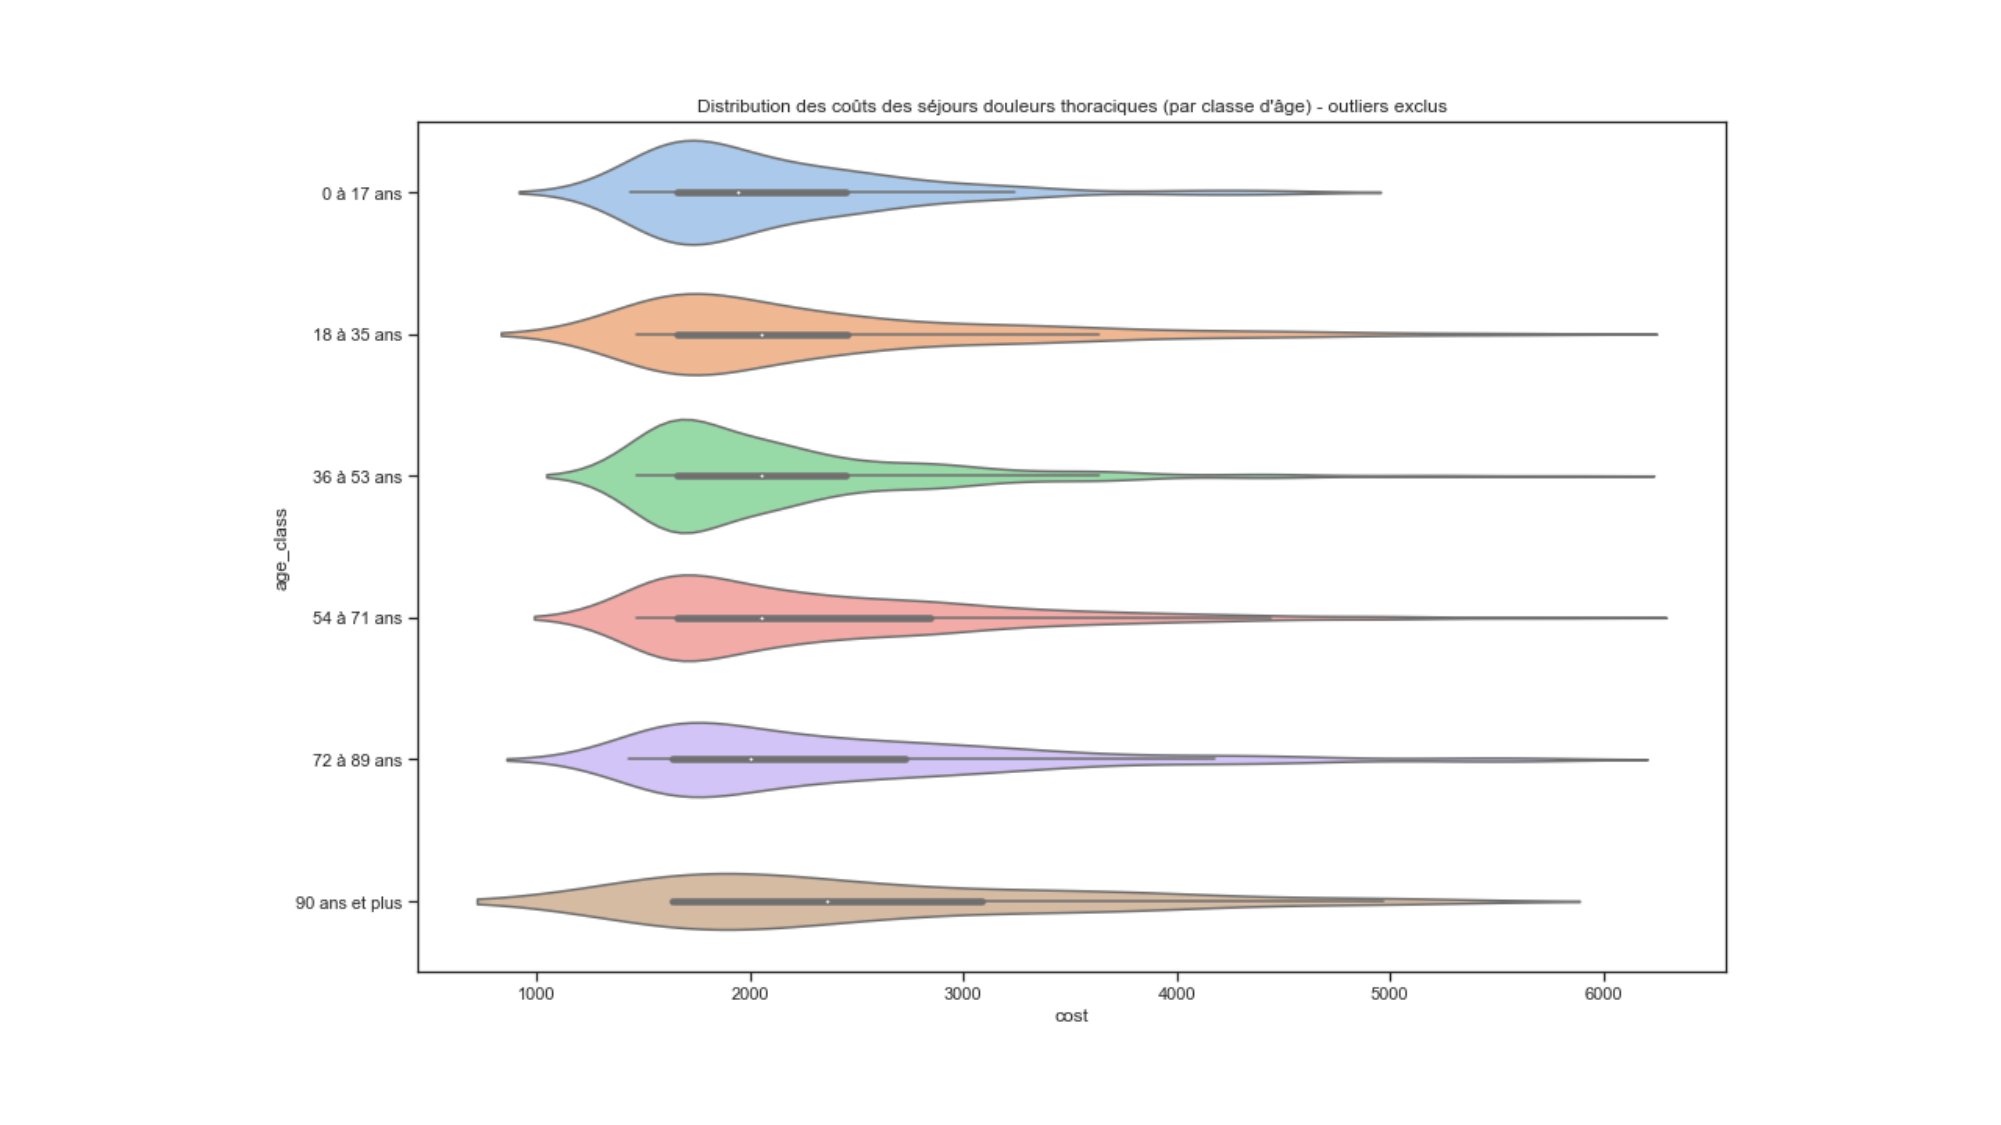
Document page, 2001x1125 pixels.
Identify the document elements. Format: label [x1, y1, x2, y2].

picture [263, 89, 1737, 1036]
